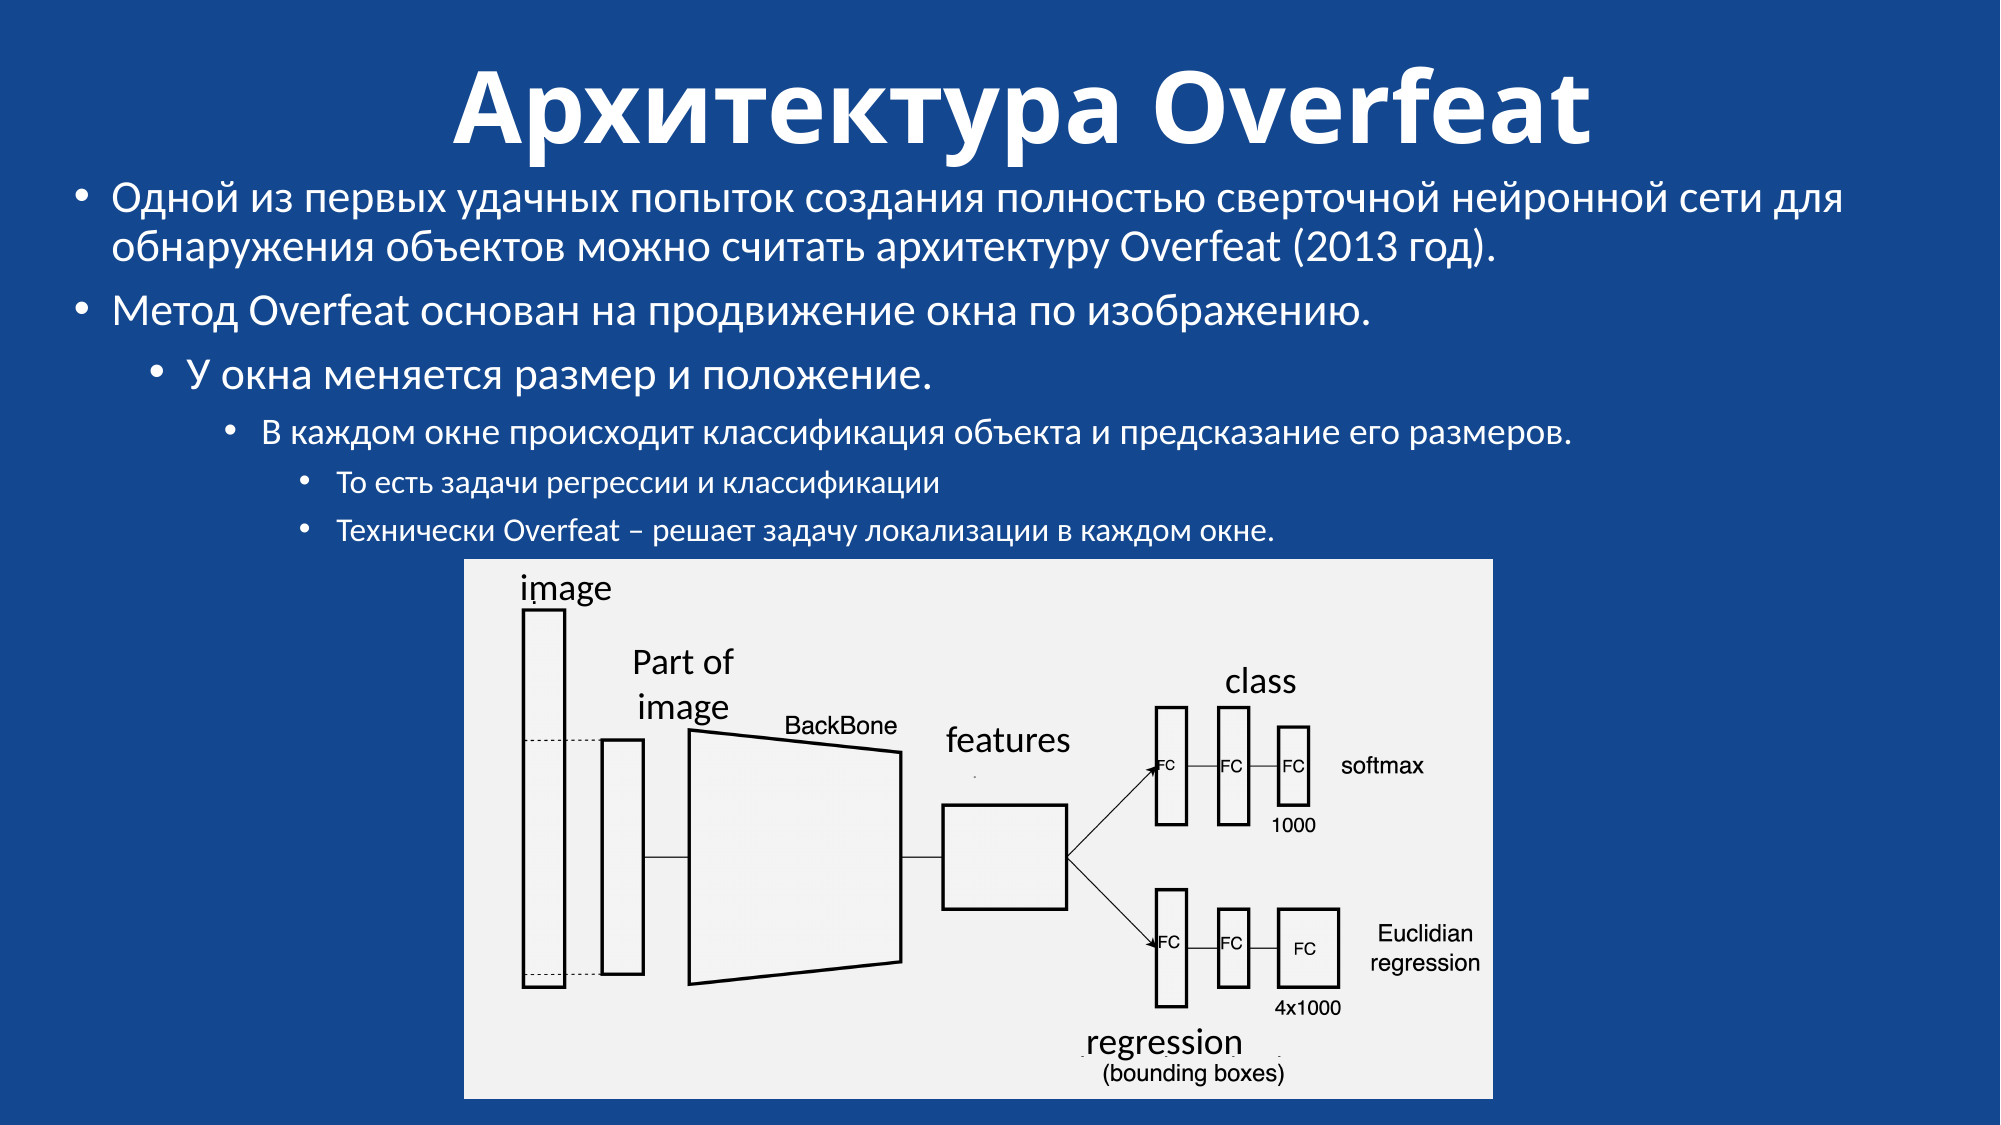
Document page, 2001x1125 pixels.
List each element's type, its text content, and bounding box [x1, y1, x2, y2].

title Архитектура Overfeat [58, 0, 1989, 222]
picture [463, 559, 1493, 1099]
list Одной из первых удачных попыток создания полностью сверточной нейронной сети для обнаружения объектов можно считать архитектуру Overfeat (2013 год). Метод Overfeat основан на продвижение окна по изображению. У окна меняется размер и положение. В каждом окне происходит классификация объекта и предсказание его размеров. То есть задачи регрессии и классификации Технически Overfeat – решает задачу локализации в каждом окне. [58, 165, 1939, 1070]
